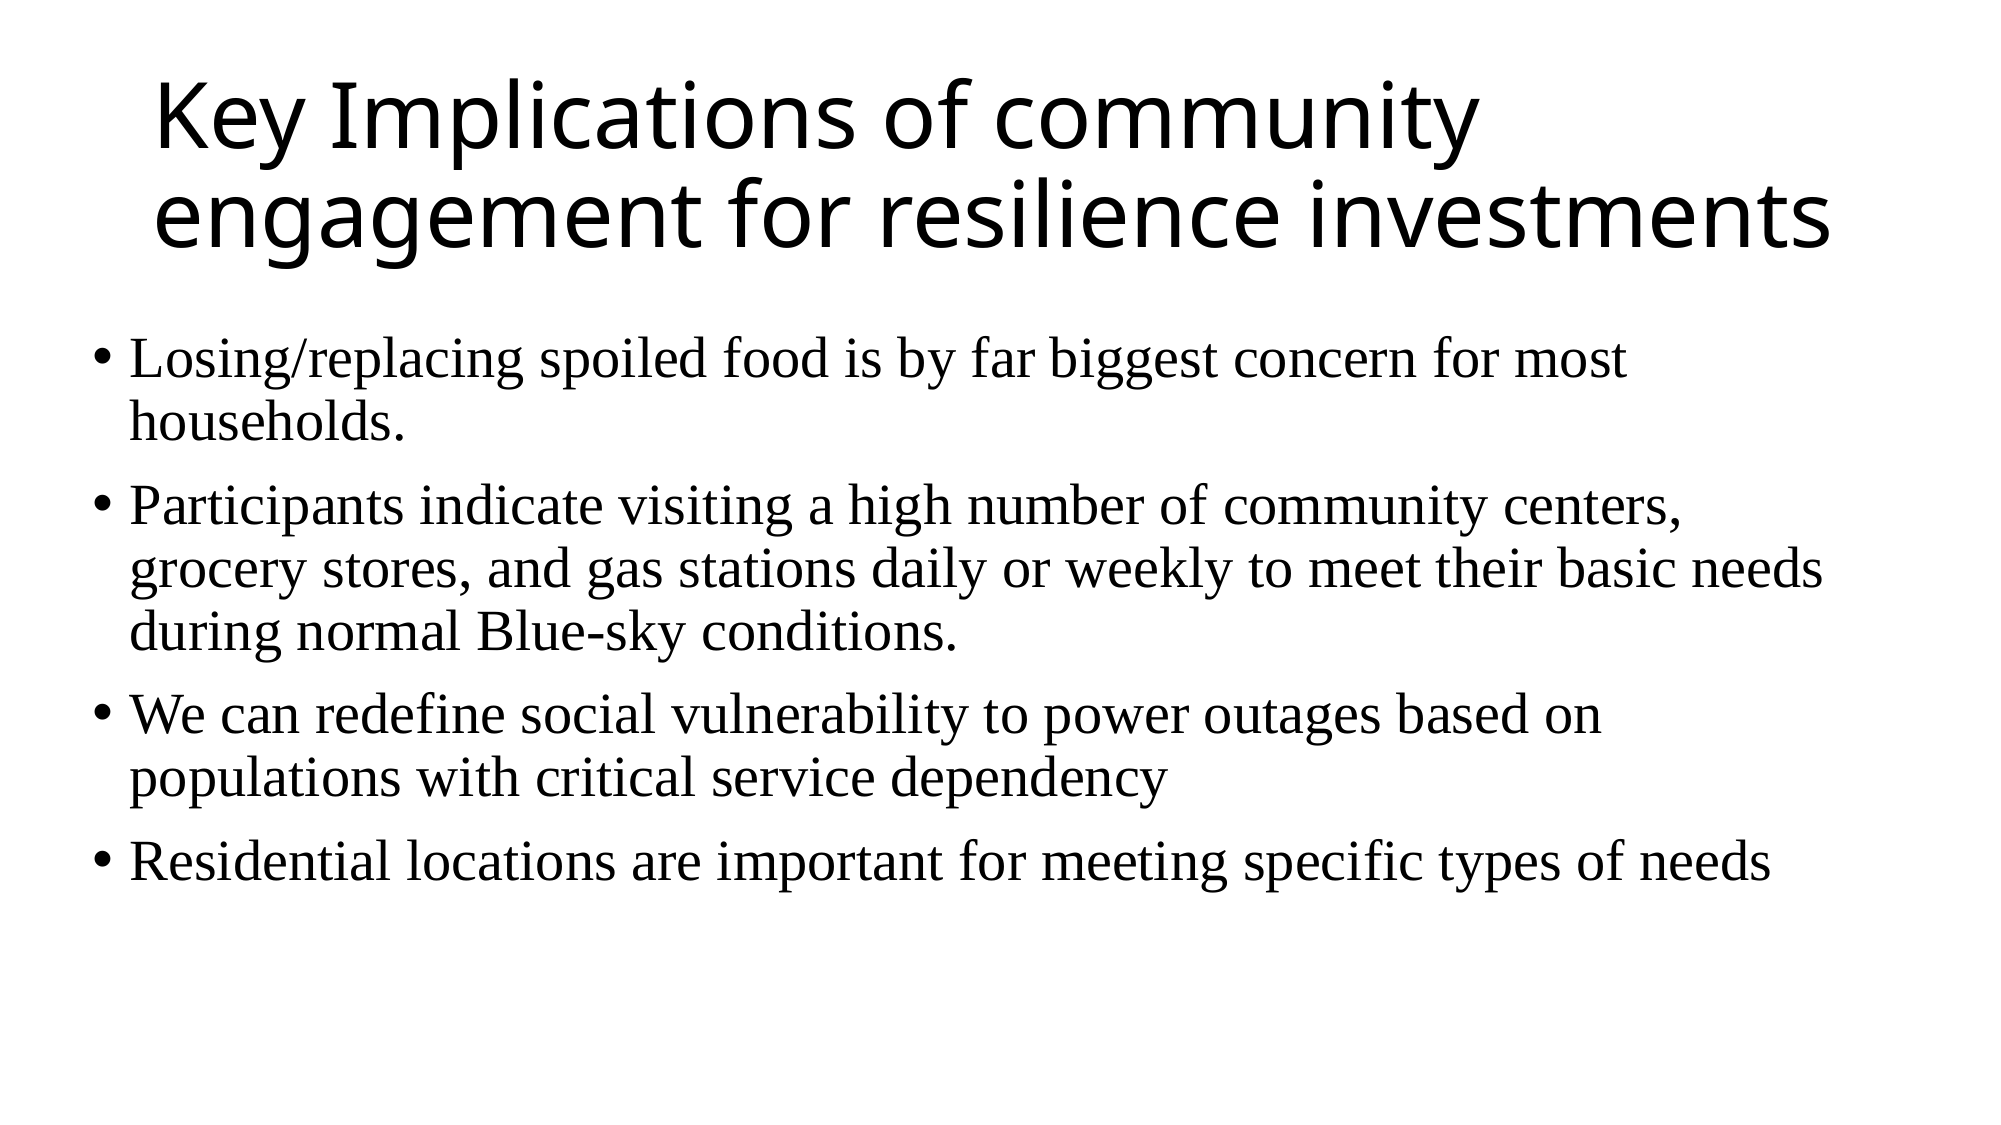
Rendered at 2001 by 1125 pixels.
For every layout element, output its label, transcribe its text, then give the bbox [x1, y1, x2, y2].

title Key Implications of community engagement for resilience investments [137, 59, 1863, 278]
list Losing/replacing spoiled food is by far biggest concern for most households. Participants indicate visiting a high number of community centers, grocery stores, and gas stations daily or weekly to meet their basic needs during normal Blue-sky conditions. We can redefine social vulnerability to power outages based on populations with critical service dependency Residential locations are important for meeting specific types of needs [77, 320, 1863, 1034]
